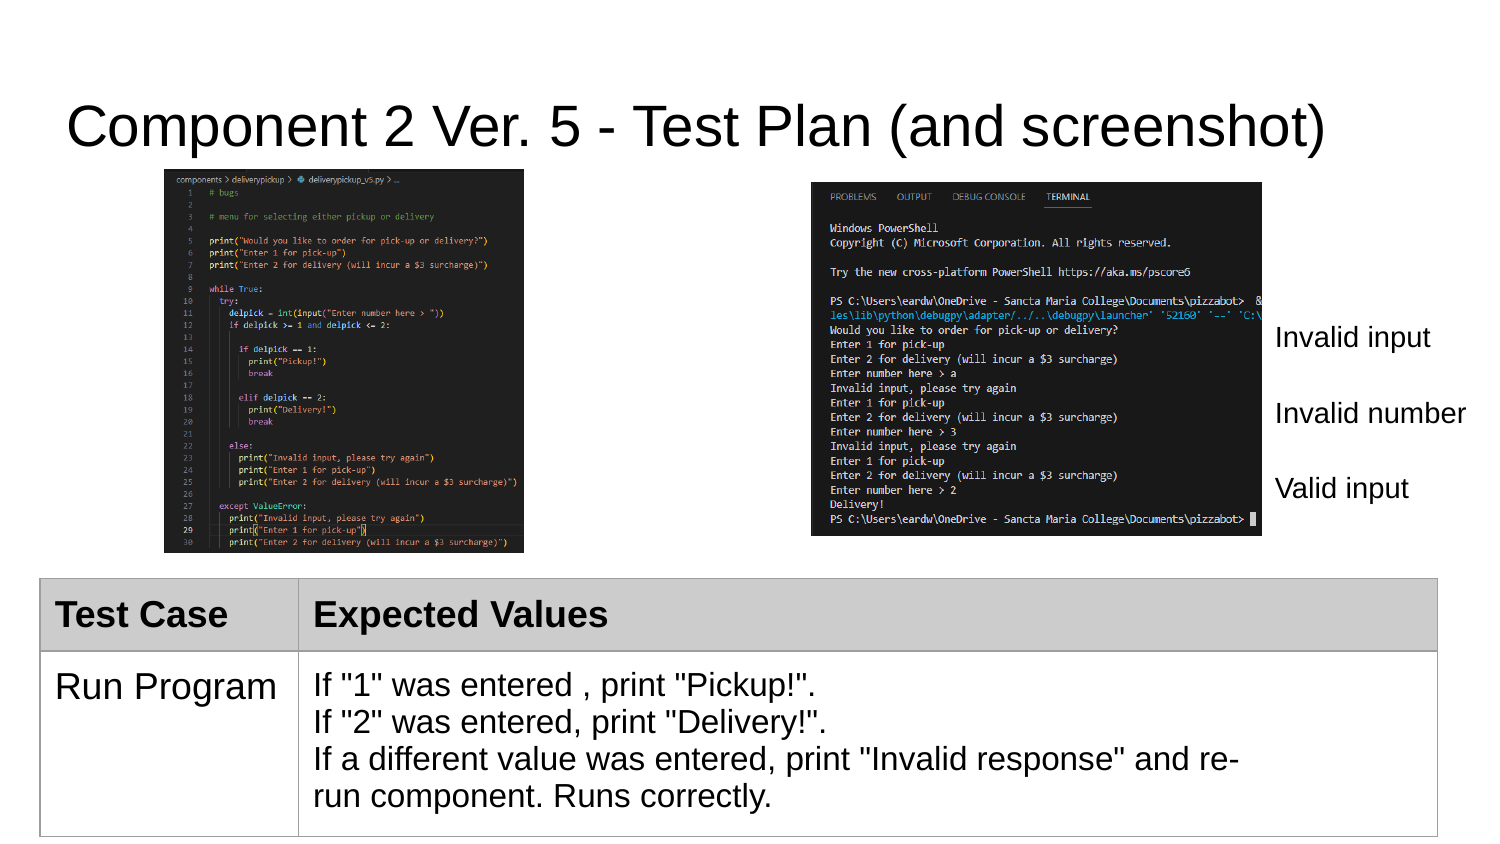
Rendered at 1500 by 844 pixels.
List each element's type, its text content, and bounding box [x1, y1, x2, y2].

text_box Valid input [1268, 461, 1447, 512]
picture [164, 168, 524, 553]
table_cell If "1" was entered , print "Pickup!". If "2" was entered, print "Delivery!". If a different value was entered, print "Invalid response" and re-run component. Runs correctly. [299, 652, 1437, 836]
picture [811, 181, 1263, 536]
text_box Invalid input [1268, 310, 1447, 361]
table_cell Run Program [41, 652, 298, 836]
title Component 2 Ver. 5 - Test Plan (and screenshot) [51, 72, 1449, 167]
table_header Test Case [41, 579, 298, 650]
table_header Expected Values [299, 579, 1437, 650]
text_box Invalid number [1268, 386, 1493, 437]
